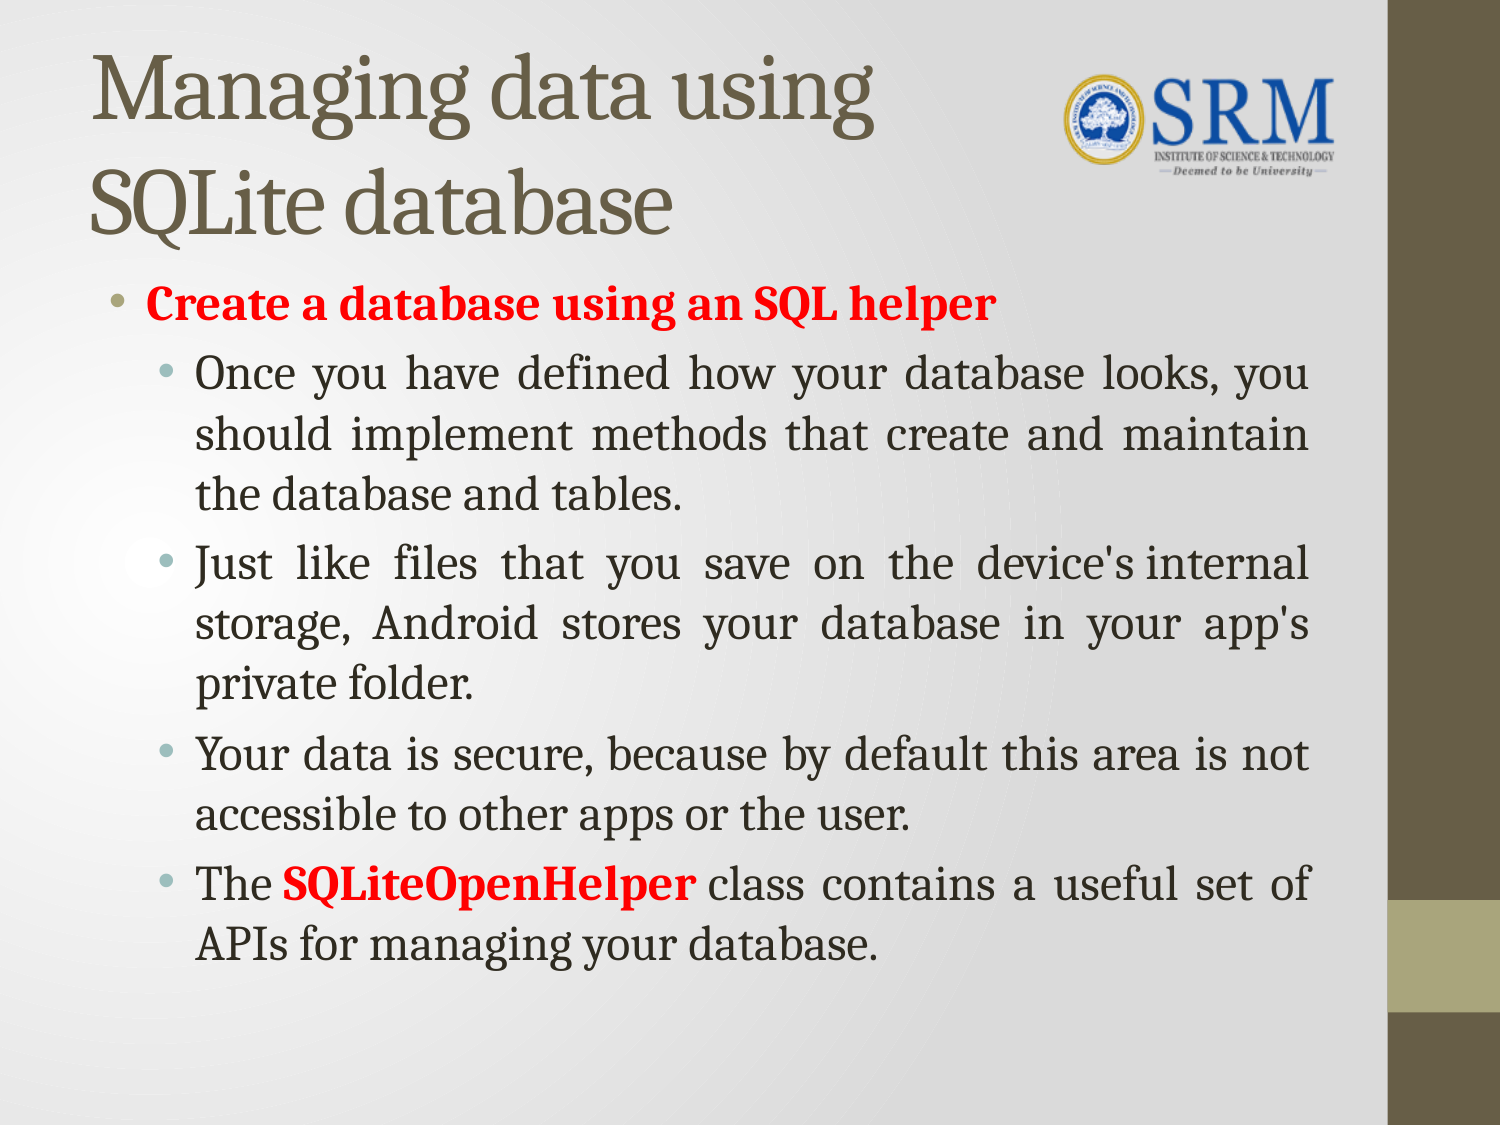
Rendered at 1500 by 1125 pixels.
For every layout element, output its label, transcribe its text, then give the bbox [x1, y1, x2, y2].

picture [1062, 37, 1338, 213]
title Managing data using SQLite database [75, 45, 1050, 233]
list Create a database using an SQL helper Once you have defined how your database looks, you should implement methods that create and maintain the database and tables. Just like files that you save on the device's internal storage, Android stores your database in your app's private folder. Your data is secure, because by default this area is not accessible to other apps or the user. The SQLiteOpenHelper class contains a useful set of APIs for managing your database. [75, 262, 1325, 1050]
